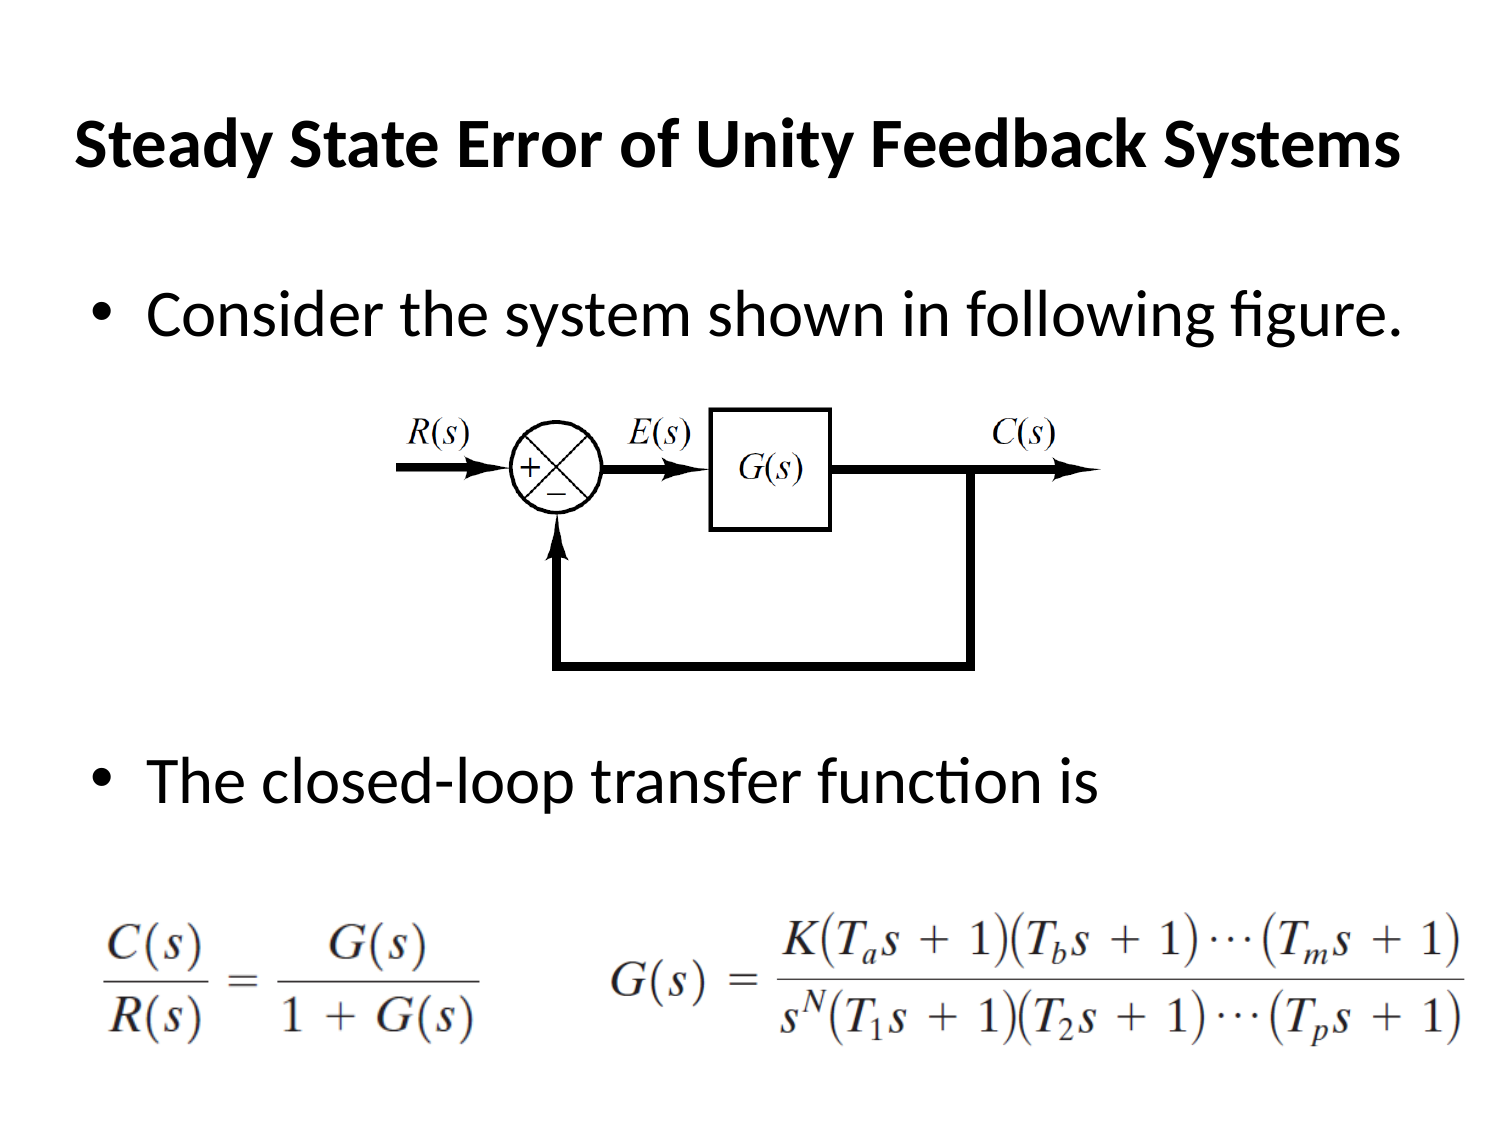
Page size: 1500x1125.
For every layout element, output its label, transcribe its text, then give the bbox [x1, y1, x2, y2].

list Consider the system shown in following figure. The closed-loop transfer function is [75, 262, 1425, 1005]
title Steady State Error of Unity Feedback Systems [53, 45, 1425, 233]
picture [383, 396, 1101, 675]
picture [607, 899, 1480, 1050]
picture [88, 907, 486, 1060]
